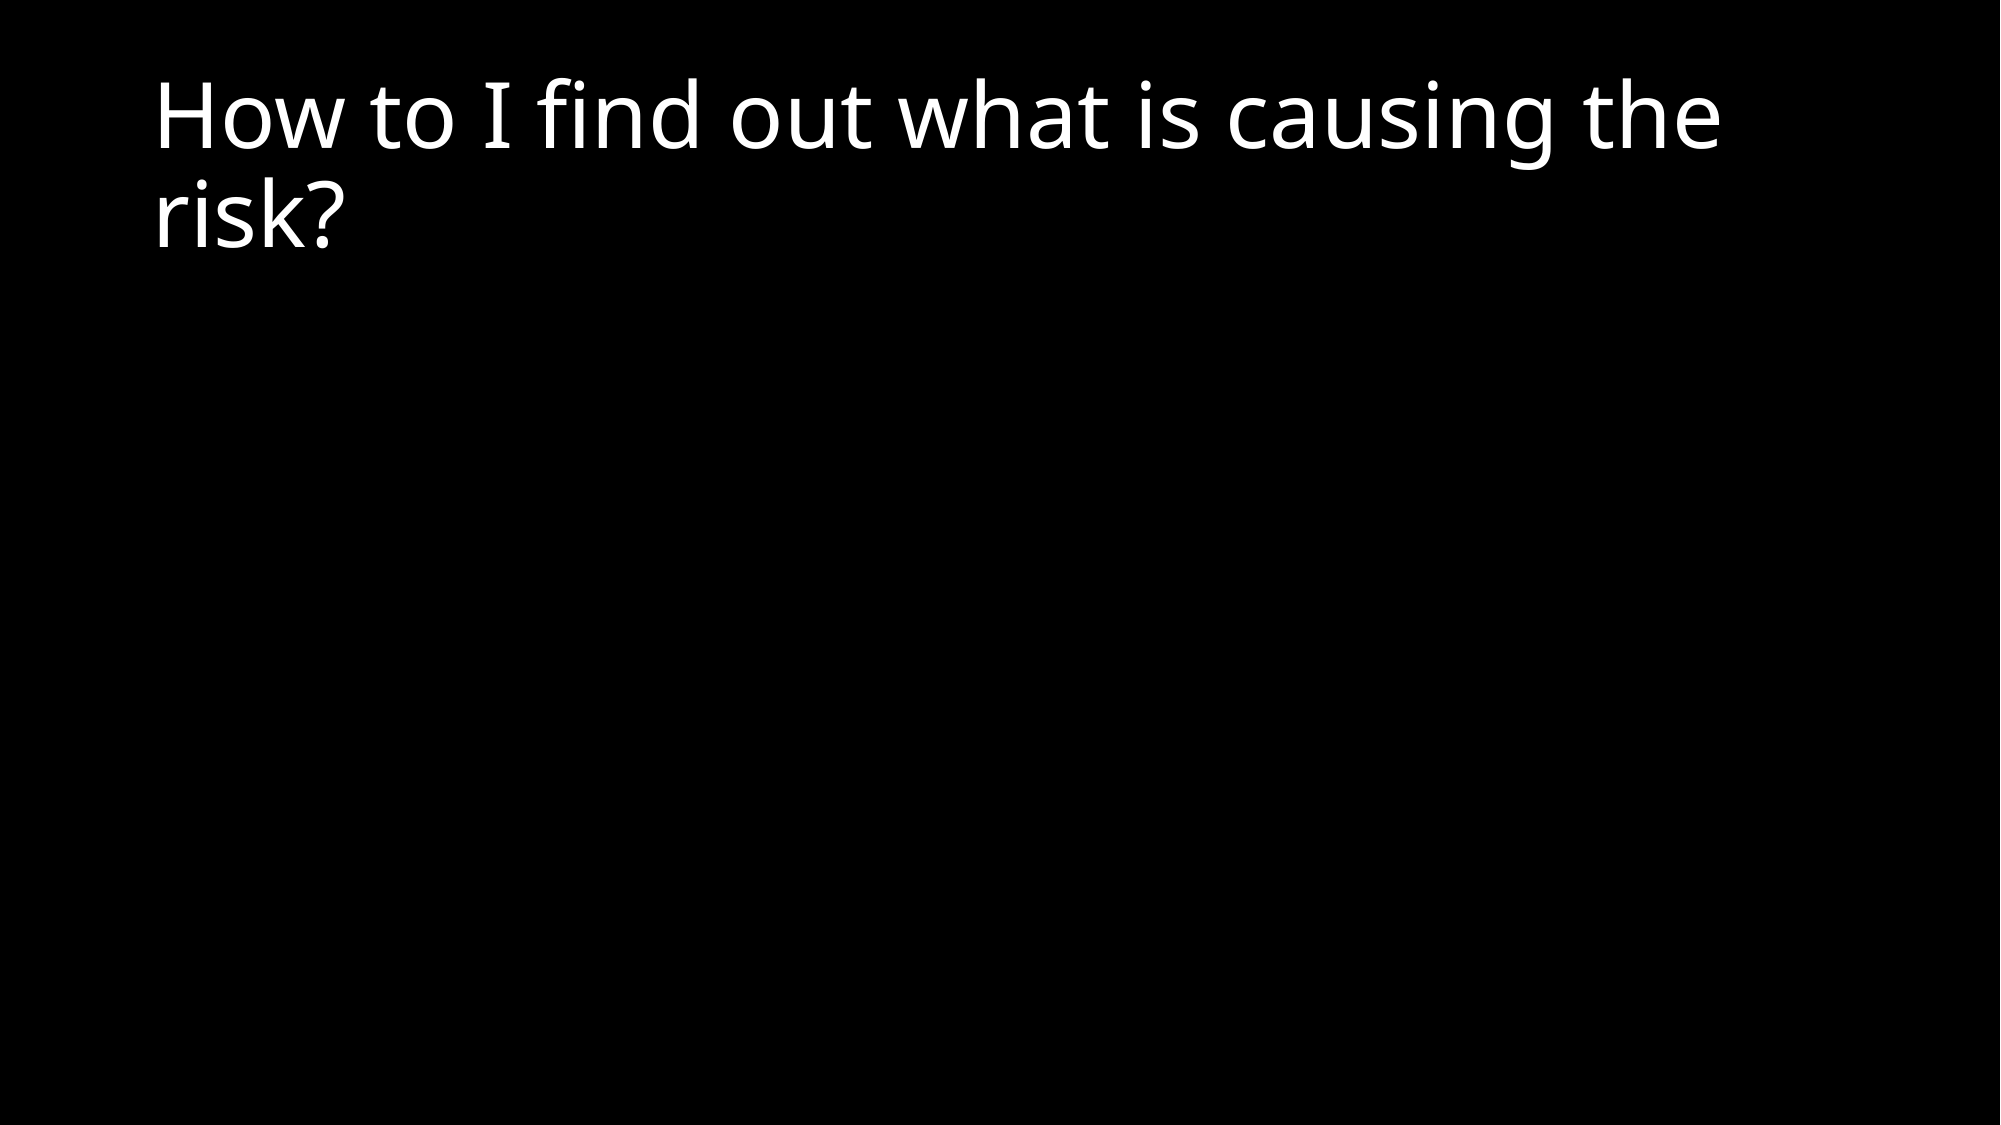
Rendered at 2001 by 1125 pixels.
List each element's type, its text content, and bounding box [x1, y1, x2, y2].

title How to I find out what is causing the risk? [137, 59, 1863, 278]
